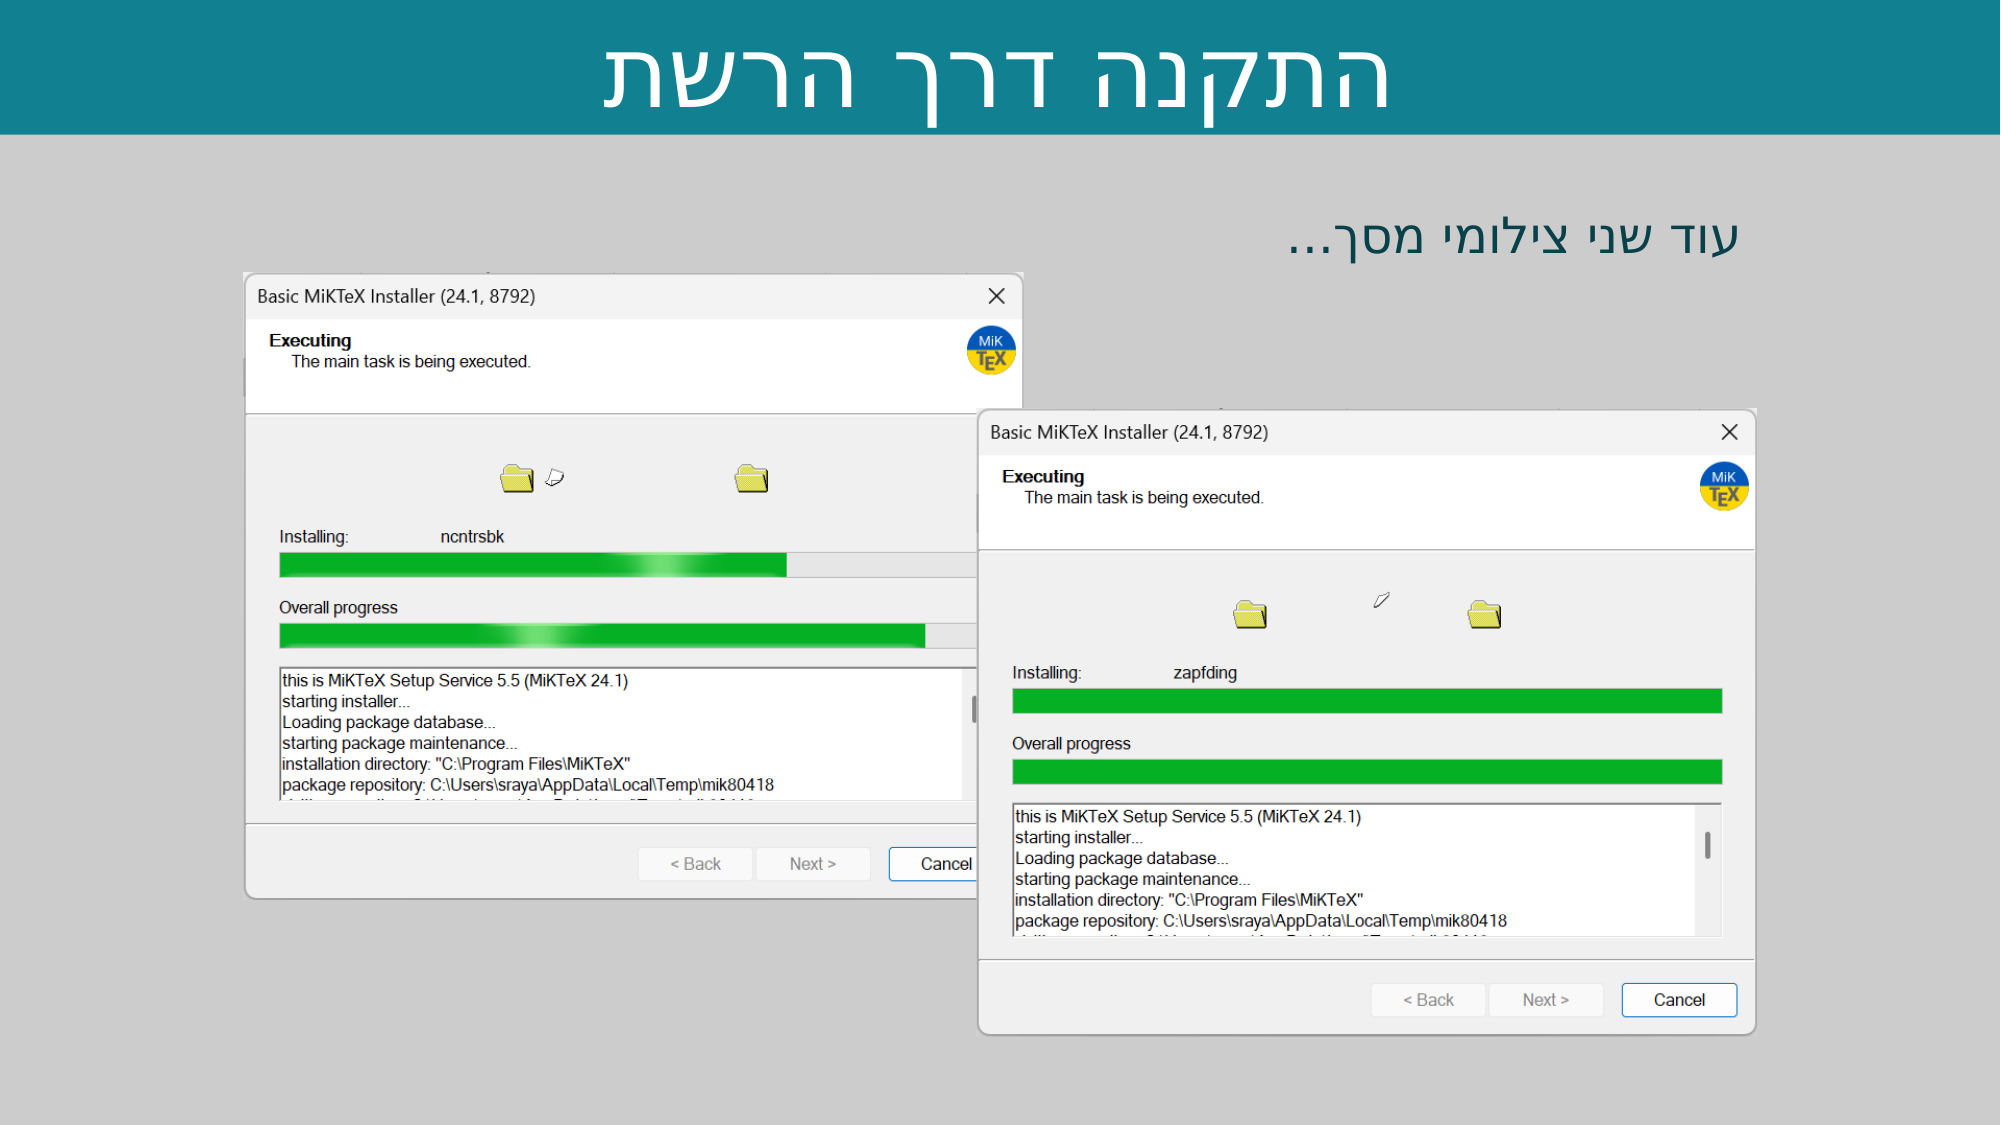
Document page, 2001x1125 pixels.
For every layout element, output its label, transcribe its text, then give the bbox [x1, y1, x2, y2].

picture [243, 272, 1757, 1037]
text_box התקנה דרך הרשת [0, 0, 2000, 135]
text_box עוד שני צילומי מסך... [243, 136, 1757, 271]
